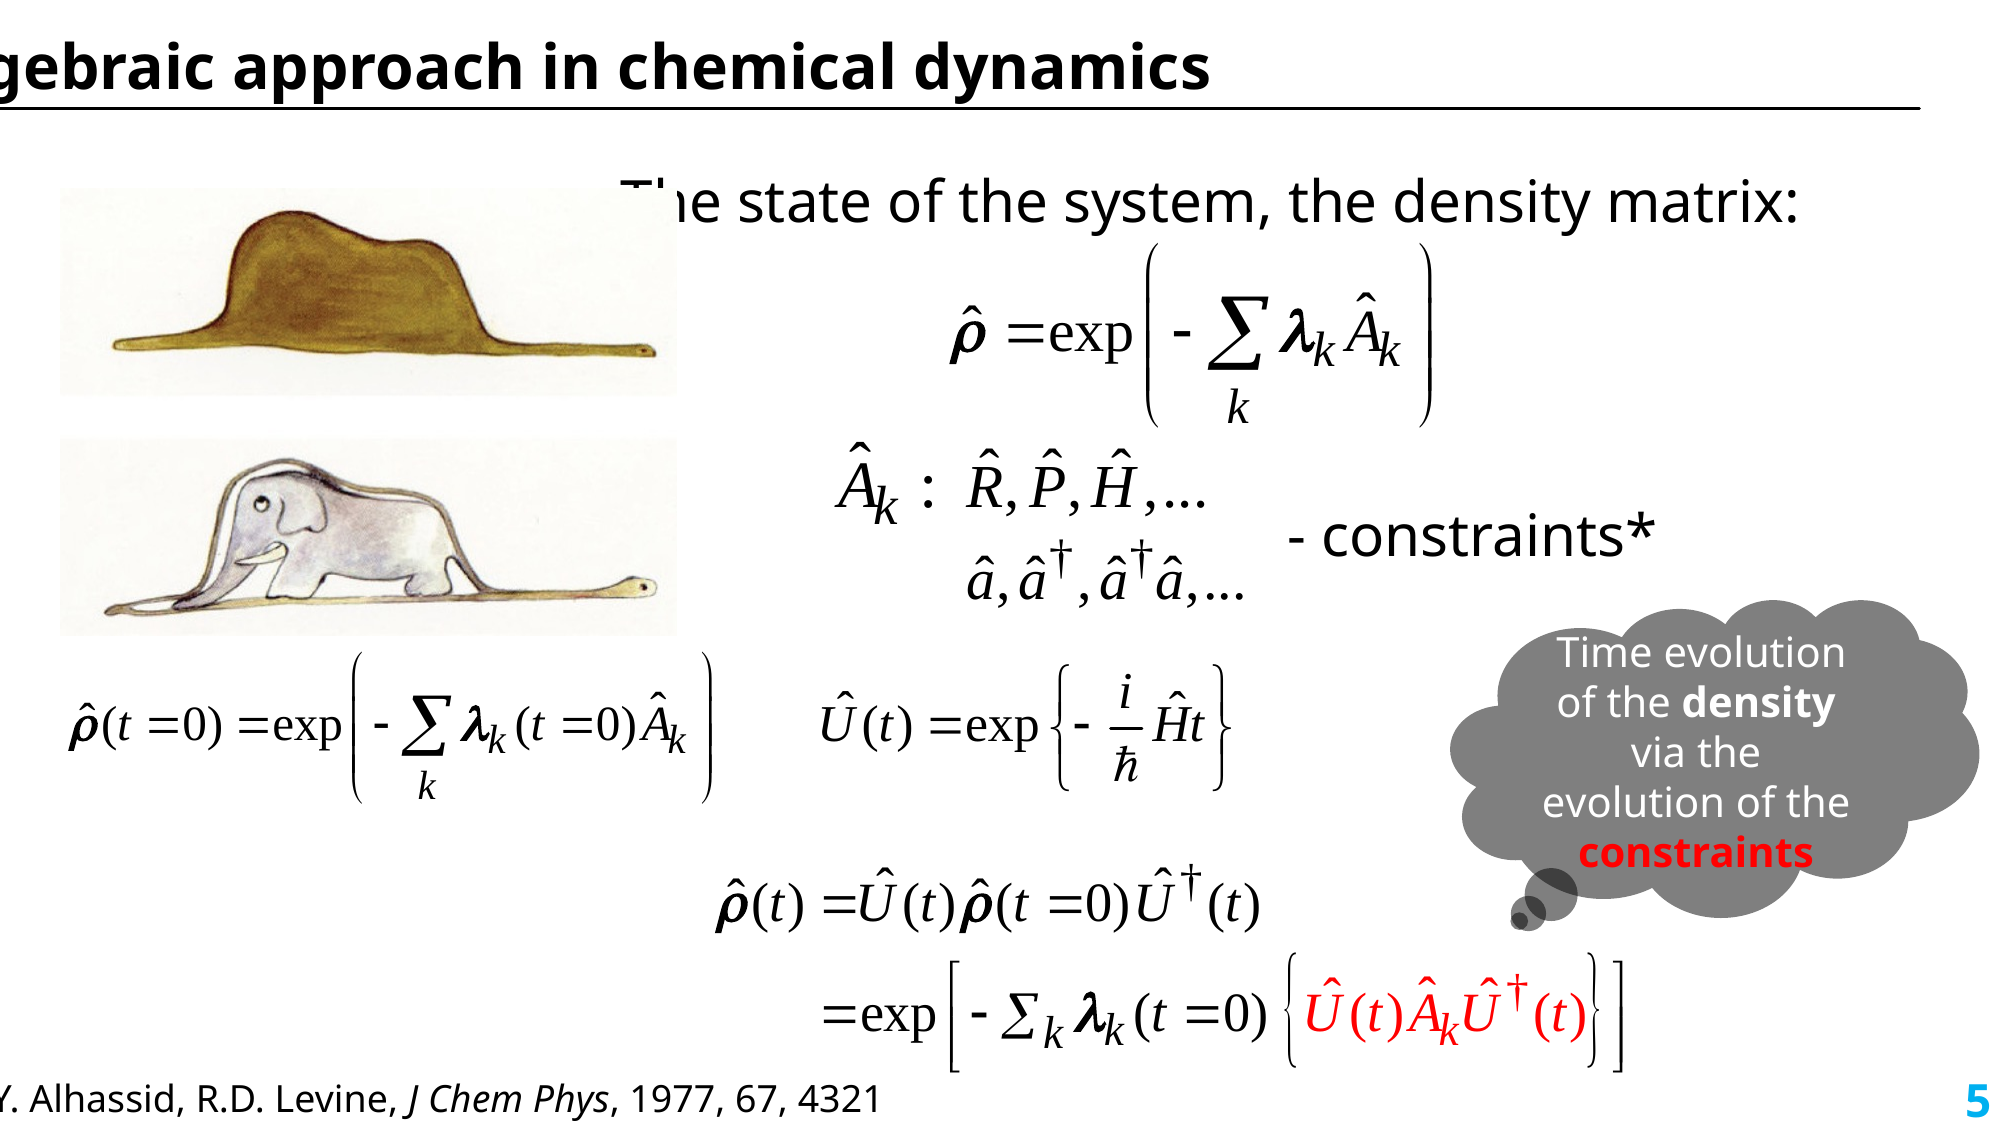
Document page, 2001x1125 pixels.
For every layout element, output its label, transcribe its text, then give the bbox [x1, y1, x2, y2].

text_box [823, 430, 946, 541]
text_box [59, 641, 728, 814]
text_box Time evolution of the density via the evolution of the constraints [1450, 600, 1980, 919]
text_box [705, 850, 1644, 1083]
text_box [958, 521, 1254, 624]
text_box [955, 436, 1215, 534]
text_box - constraints* [1272, 490, 1673, 576]
text_box The state of the system, the density matrix: [605, 157, 1815, 242]
text_box Y. Alhassid, R.D. Levine, J Chem Phys, 1977, 67, 4321 [0, 1067, 899, 1125]
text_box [814, 655, 1242, 802]
text_box Algebraic approach in chemical dynamics [0, 19, 1227, 107]
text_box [939, 231, 1451, 441]
text_box 5 [1950, 1064, 2000, 1125]
picture [59, 188, 677, 636]
